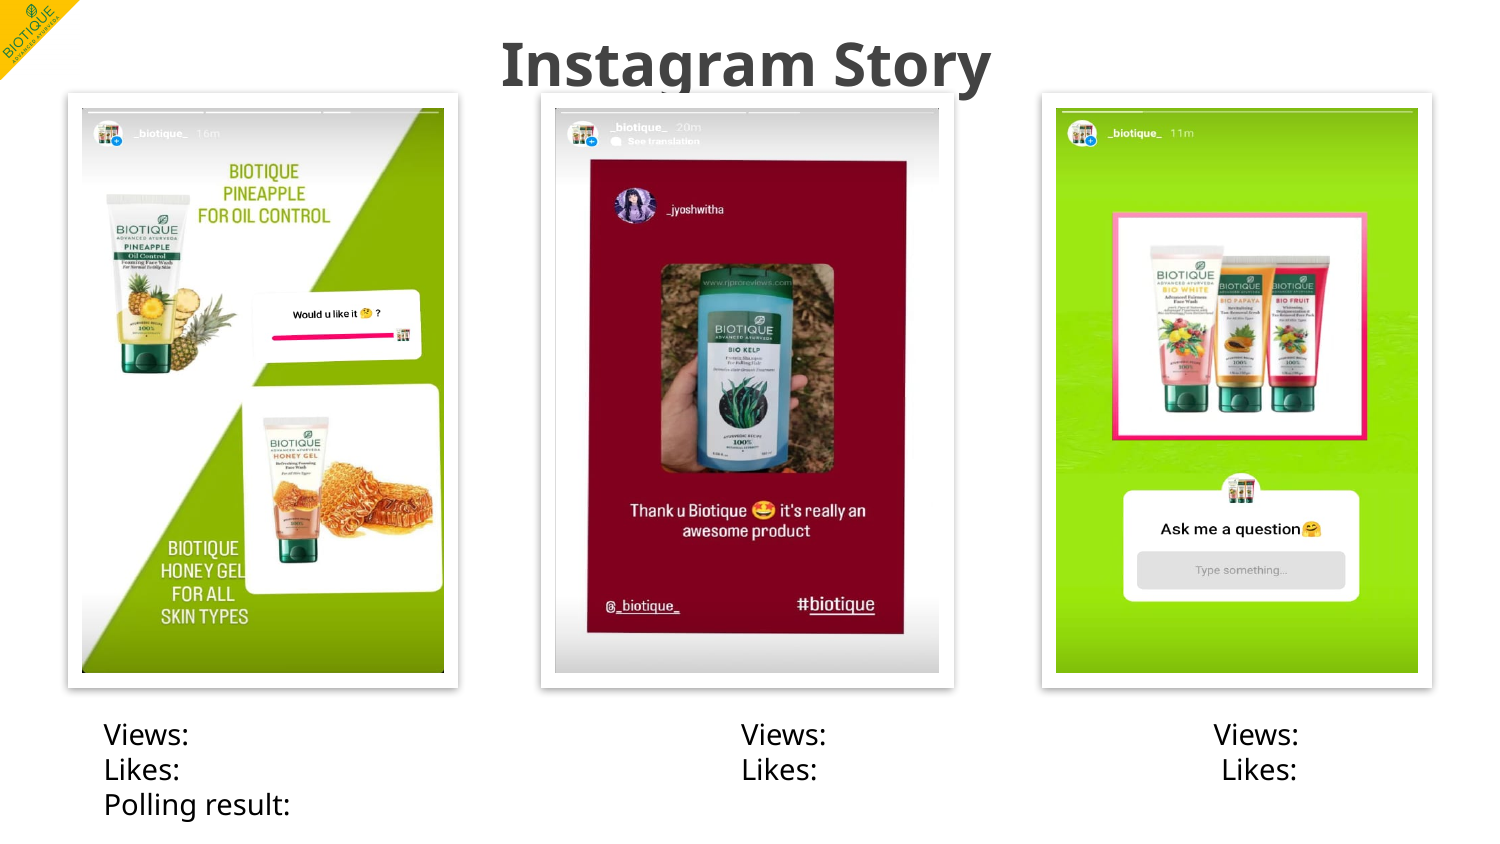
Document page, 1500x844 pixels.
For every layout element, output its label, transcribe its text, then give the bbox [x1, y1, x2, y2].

picture [0, 0, 80, 80]
list Views: Views: Views: Likes: Likes: Likes: Polling result: [51, 694, 1431, 844]
picture [554, 107, 940, 674]
text_box Instagram Story [122, 0, 1372, 181]
picture [81, 107, 445, 674]
picture [1055, 107, 1419, 674]
